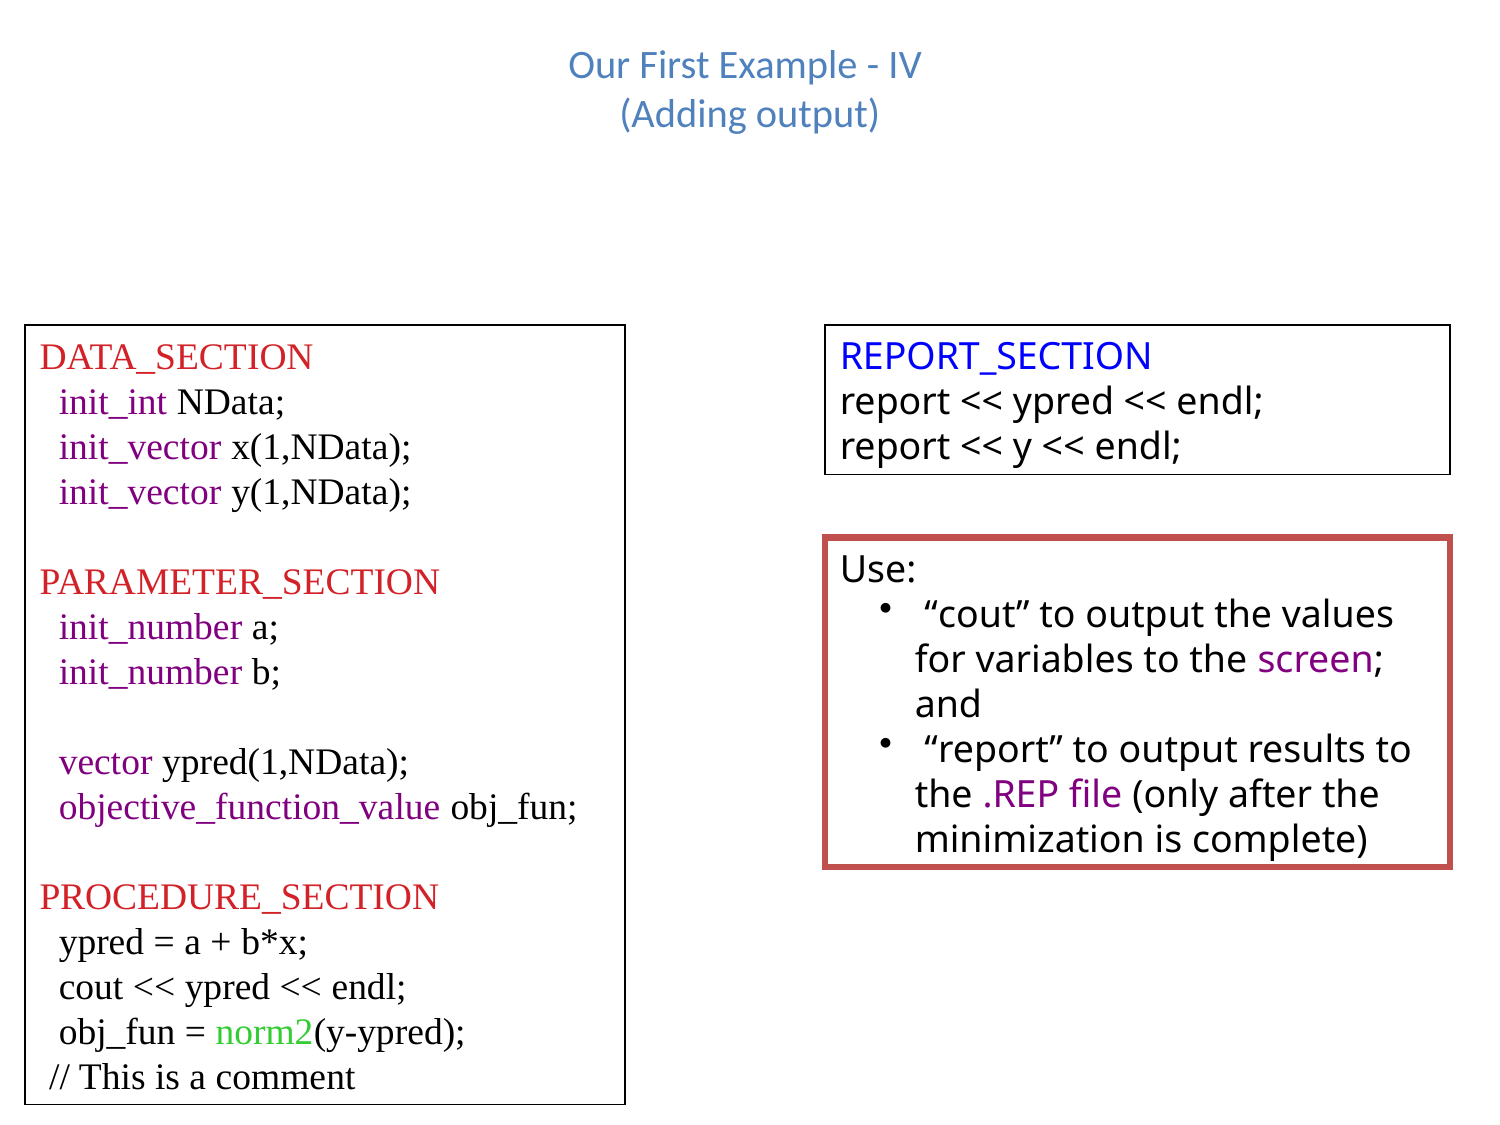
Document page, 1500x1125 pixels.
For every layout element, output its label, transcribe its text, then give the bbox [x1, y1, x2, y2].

title Our First Example - IV (Adding output) [75, 30, 1425, 144]
text_box Use: “cout” to output the values for variables to the screen; and “report” to output results to the .REP file (only after the minimization is complete) [825, 537, 1450, 868]
text_box DATA_SECTION init_int NData; init_vector x(1,NData); init_vector y(1,NData); PARAMETER_SECTION init_number a; init_number b; vector ypred(1,NData); objective_function_value obj_fun; PROCEDURE_SECTION ypred = a + b*x; cout << ypred << endl; obj_fun = norm2(y-ypred); // This is a comment [24, 324, 625, 1105]
text_box REPORT_SECTION report << ypred << endl; report << y << endl; [825, 324, 1450, 475]
